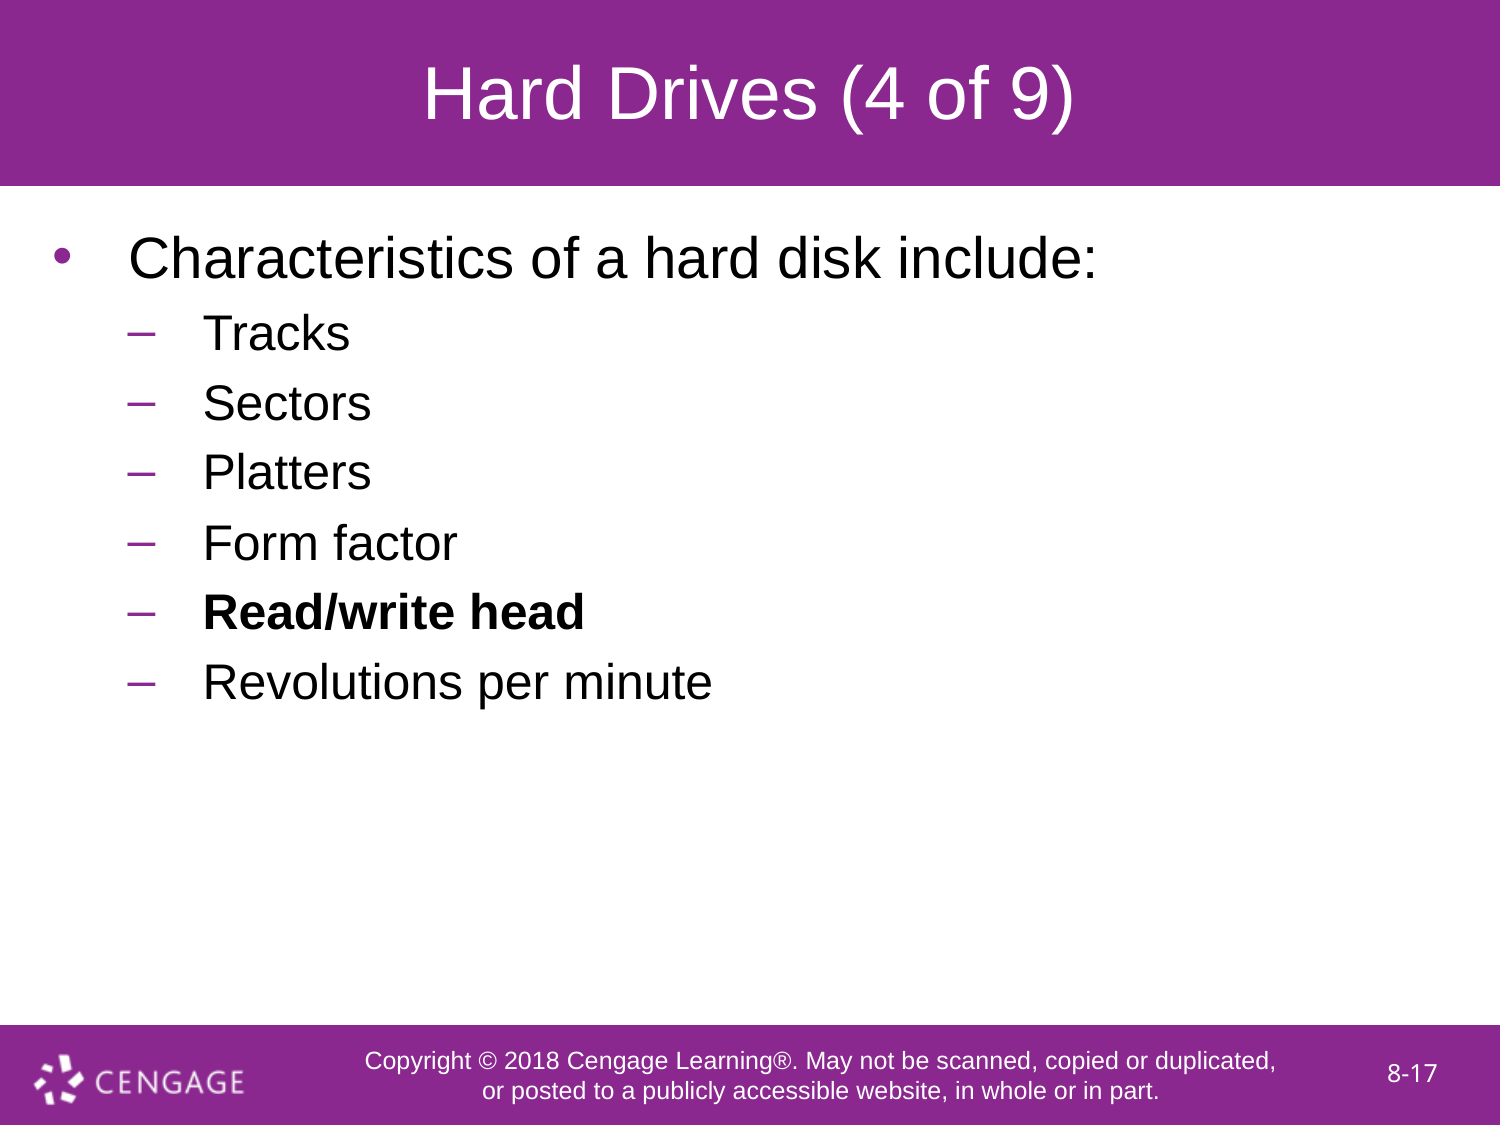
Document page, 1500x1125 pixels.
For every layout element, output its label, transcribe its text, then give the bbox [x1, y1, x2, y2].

title Hard Drives (4 of 9) [7, 4, 1493, 175]
list Characteristics of a hard disk include: Tracks Sectors Platters Form factor Read/write head Revolutions per minute [37, 212, 1475, 1005]
picture [24, 1045, 249, 1113]
